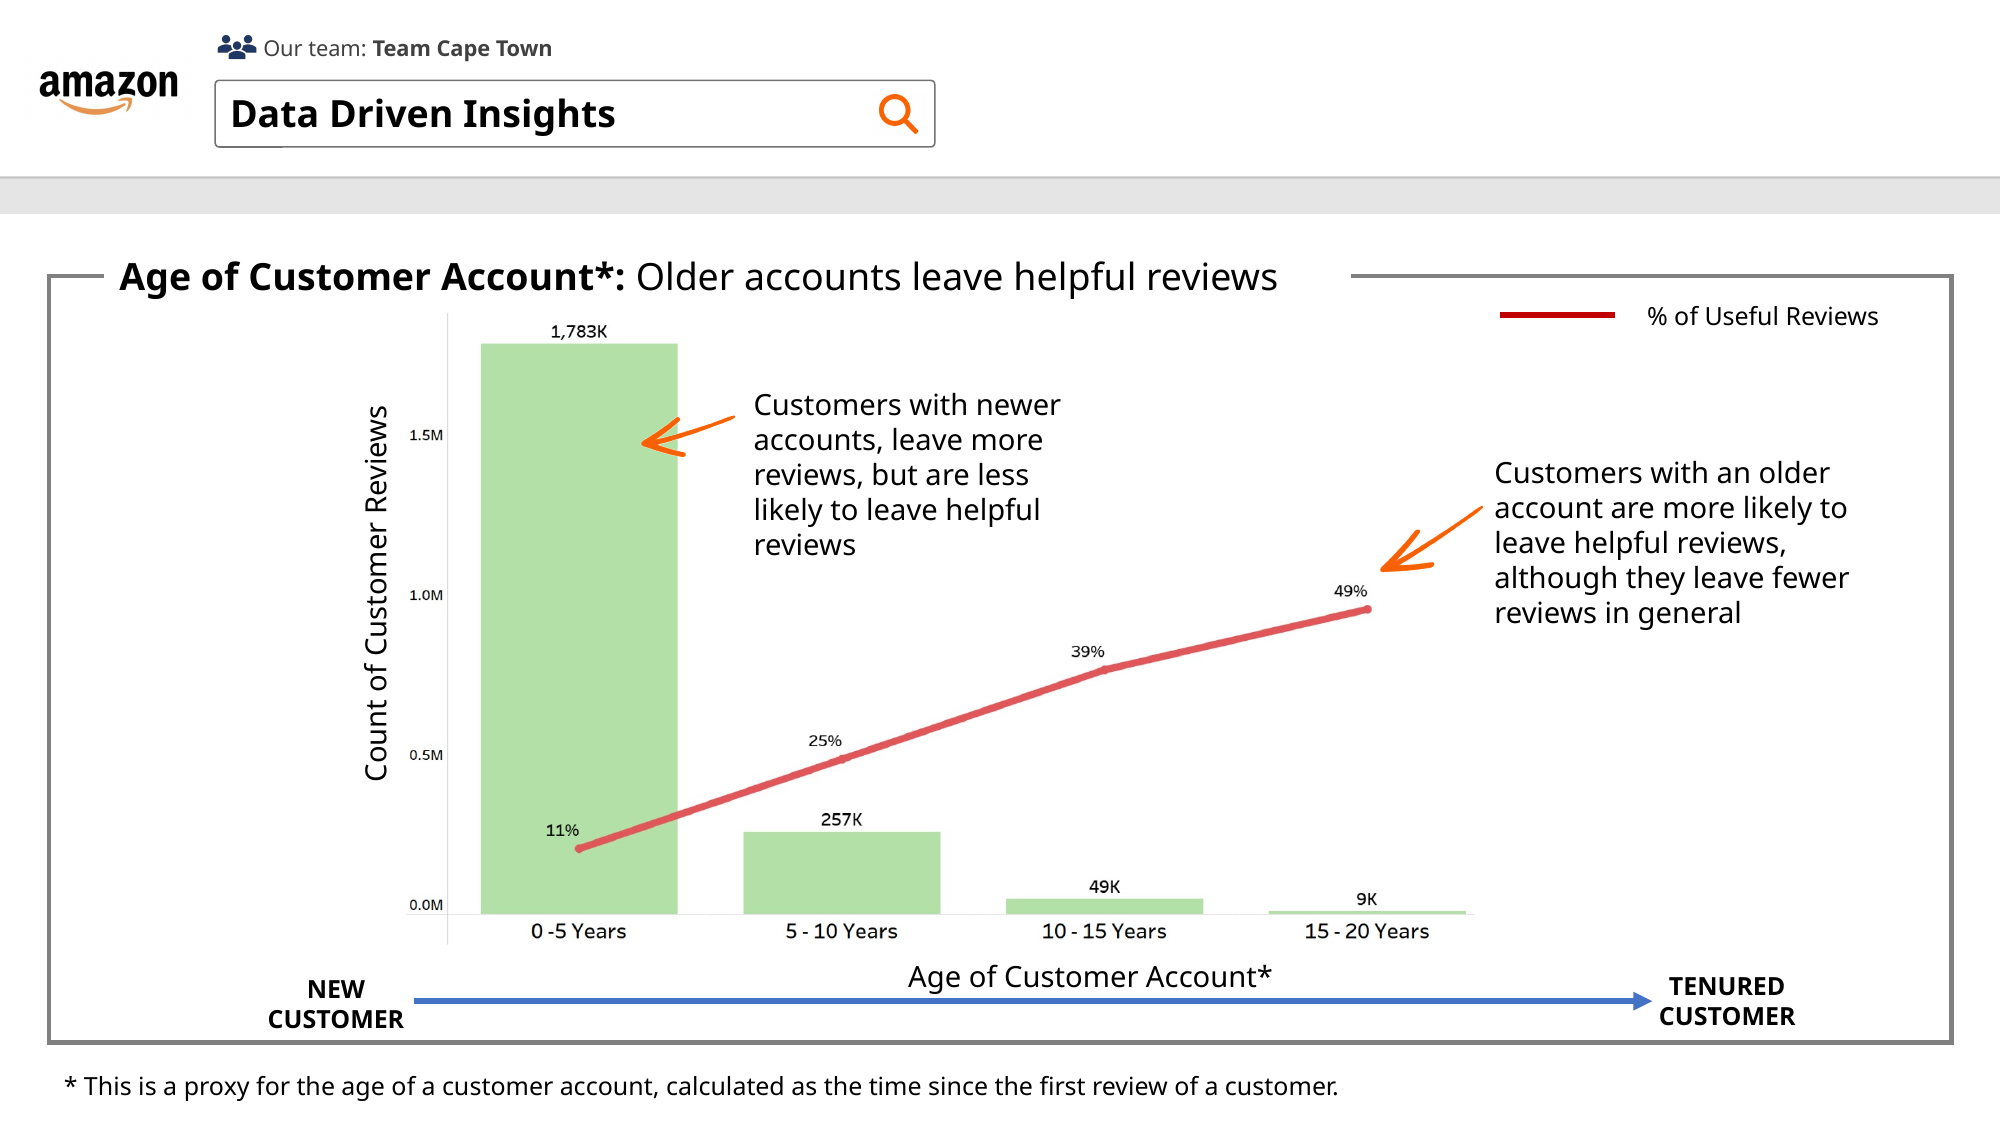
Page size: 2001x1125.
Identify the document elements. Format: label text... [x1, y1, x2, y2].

picture [871, 92, 926, 137]
picture [215, 25, 259, 69]
text_box Age of Customer Account*: Older accounts leave helpful reviews [104, 243, 1351, 308]
text_box [48, 275, 1953, 1044]
text_box * This is a proxy for the age of a customer account, calculated as the time since the first review of a customer. [48, 1063, 1952, 1108]
text_box % of Useful Reviews [1632, 293, 1895, 338]
text_box Customers with an older account are more likely to leave helpful reviews, although they leave fewer reviews in general [1479, 446, 1903, 637]
text_box Count of Customer Reviews [349, 382, 400, 806]
picture [0, 175, 2000, 214]
text_box NEW CUSTOMER [233, 965, 439, 1041]
picture [14, 50, 206, 133]
text_box TENURED CUSTOMER [1614, 963, 1841, 1038]
text_box Our team: Team Cape Town [259, 27, 796, 69]
text_box Data Driven Insights [215, 82, 762, 143]
picture [406, 313, 1508, 945]
text_box [214, 79, 936, 149]
text_box Age of Customer Account* [745, 950, 1437, 998]
